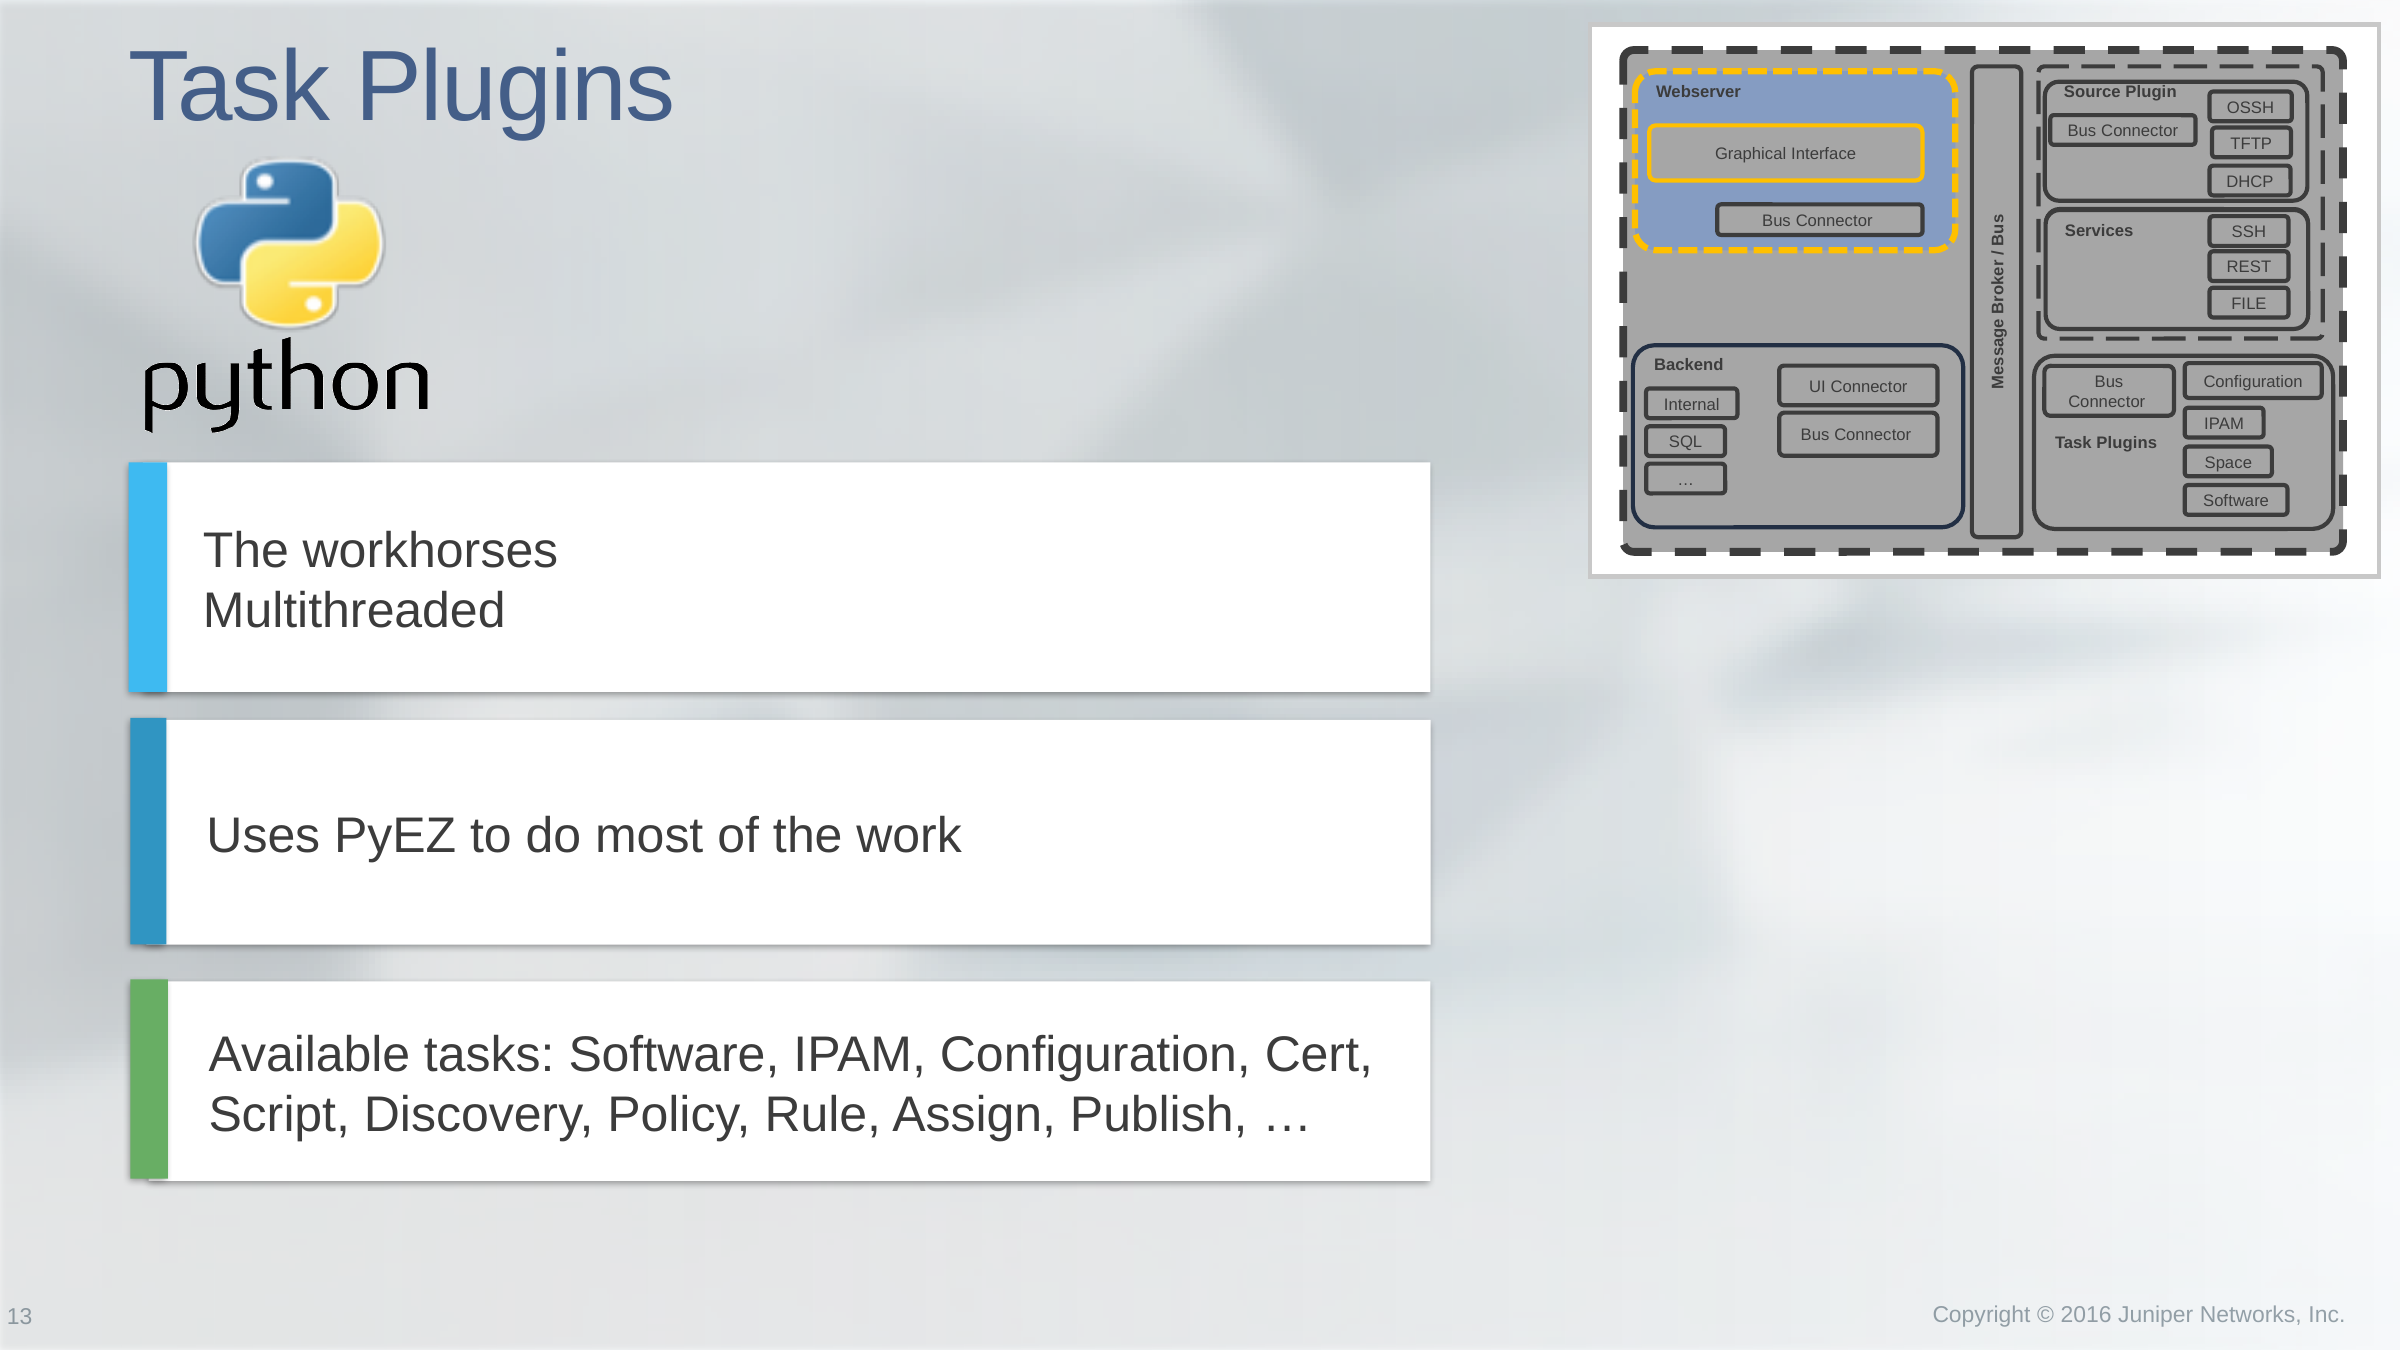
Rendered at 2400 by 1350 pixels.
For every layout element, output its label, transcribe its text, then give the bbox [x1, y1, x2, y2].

text_box [130, 717, 167, 945]
text_box Available tasks: Software, IPAM, Configuration, Cert, Script, Discovery, Policy, Rule, Assign, Publish, … [172, 981, 1431, 1182]
text_box Uses PyEZ to do most of the work [169, 719, 1431, 945]
text_box [130, 978, 169, 1179]
title Task Plugins [128, 33, 1488, 143]
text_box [1589, 24, 2380, 577]
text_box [128, 462, 1431, 693]
picture [119, 155, 461, 435]
